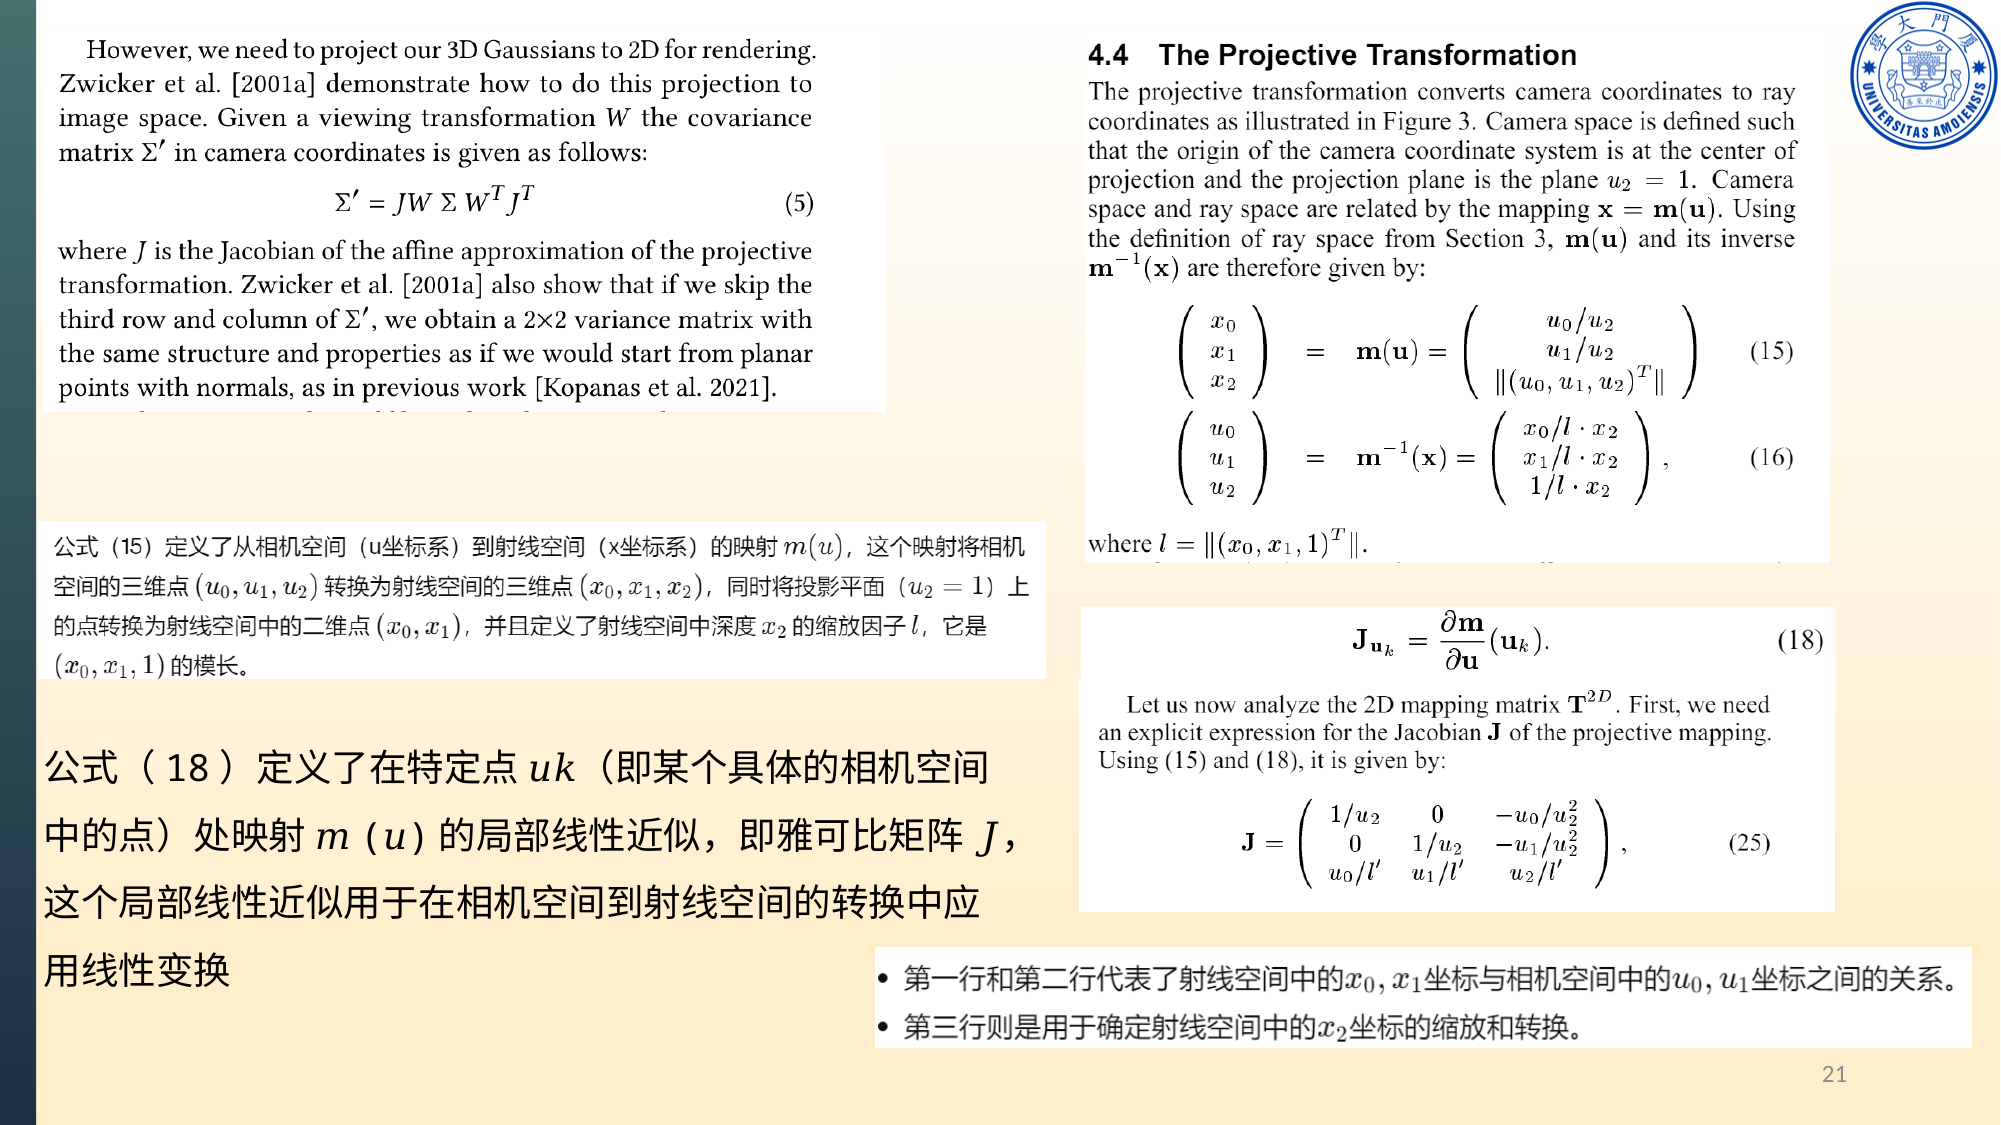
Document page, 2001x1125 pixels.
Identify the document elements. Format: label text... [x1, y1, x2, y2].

text_box 公式（18）定义了在特定点 𝑢𝑘（即某个具体的相机空间中的点）处映射 𝑚(𝑢)的局部线性近似，即雅可比矩阵 𝐽，这个局部线性近似用于在相机空间到射线空间的转换中应用线性变换 [28, 714, 1029, 1000]
picture [37, 521, 1046, 679]
slide_number 21 [1412, 1048, 1863, 1103]
text_box [0, 0, 37, 1125]
picture [43, 33, 886, 412]
picture [1079, 607, 1835, 912]
picture [1847, 0, 2000, 152]
picture [1085, 31, 1830, 563]
picture [875, 947, 1972, 1048]
